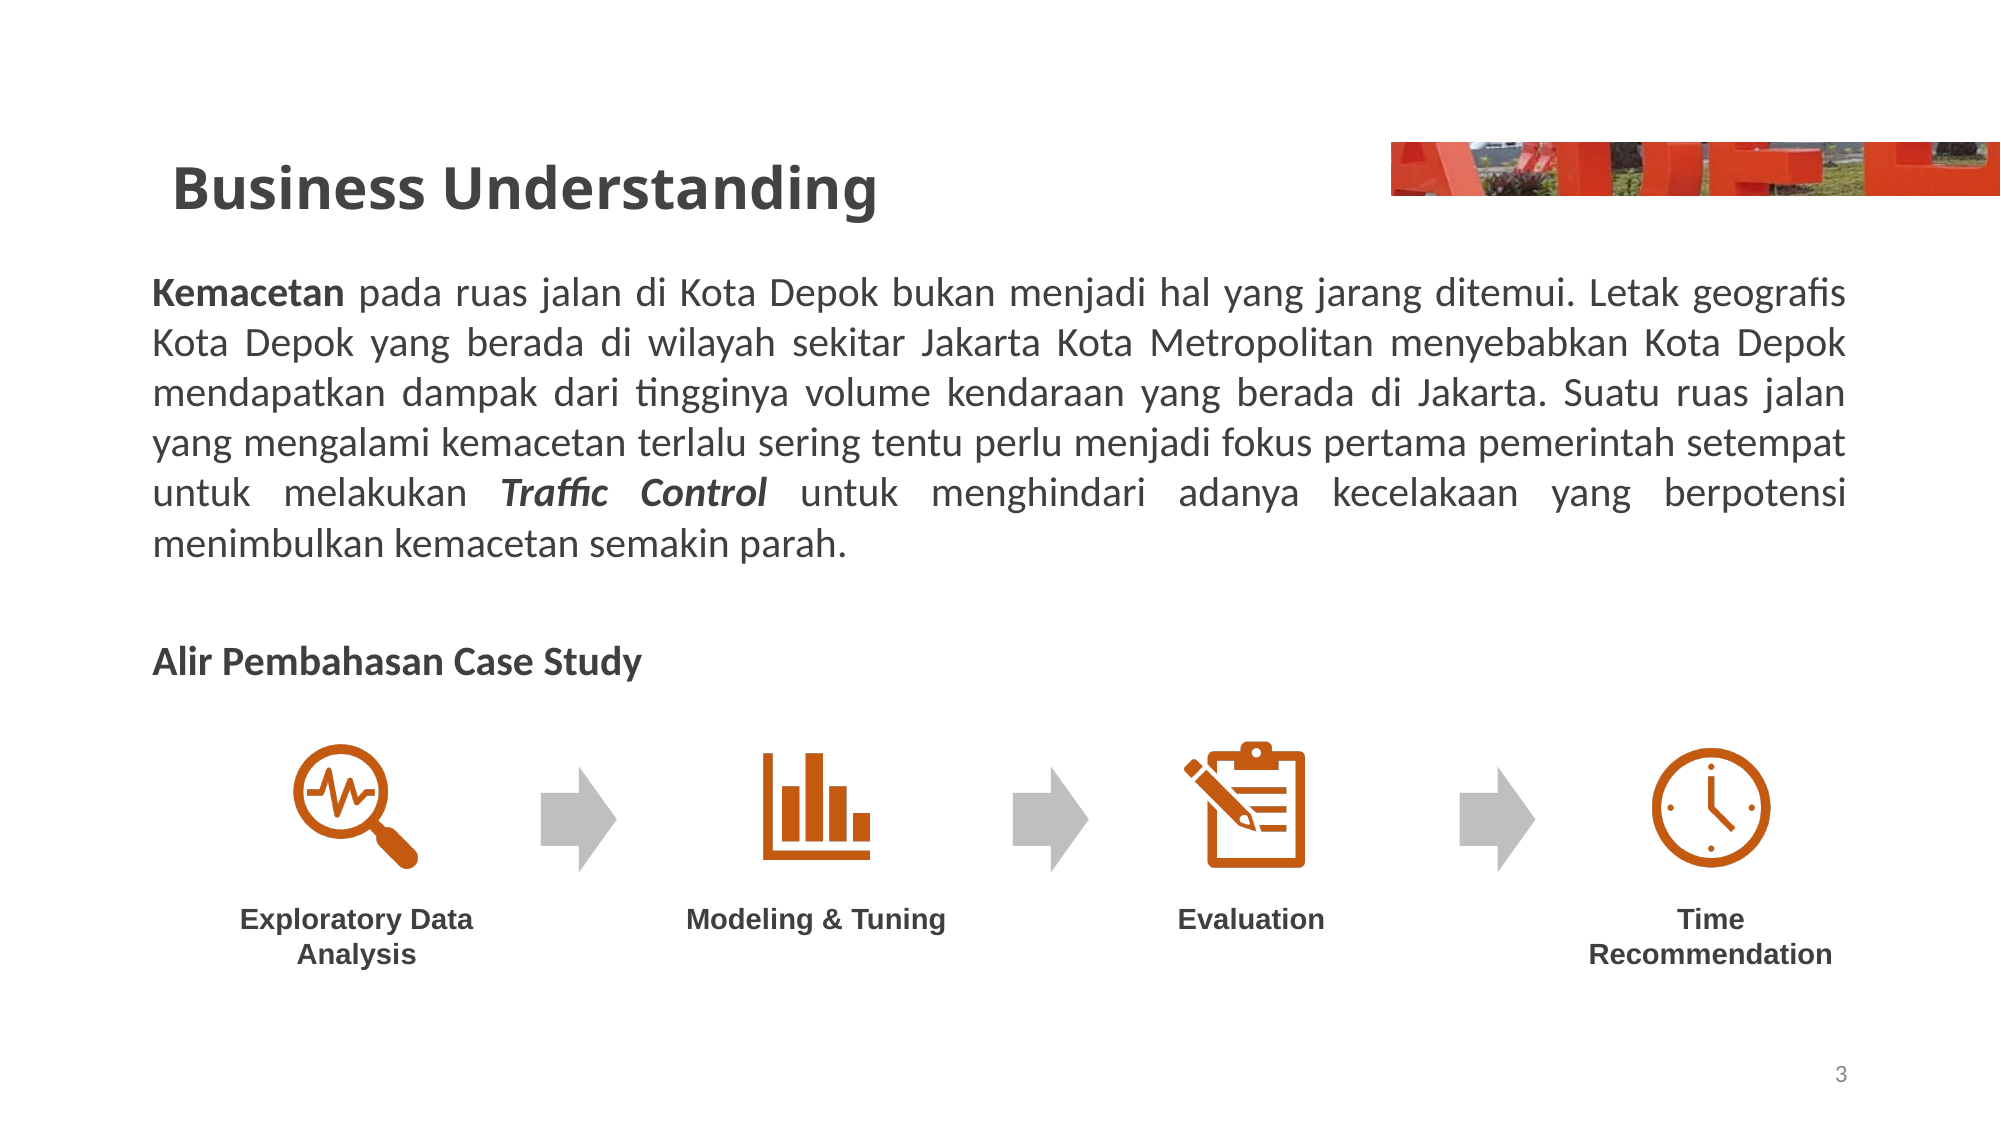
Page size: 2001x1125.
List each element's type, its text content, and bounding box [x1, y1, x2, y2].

slide_number 3 [1412, 1042, 1863, 1103]
title Business Understanding [137, 59, 1863, 278]
picture [1391, 142, 2000, 197]
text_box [204, 729, 1863, 979]
text_box Alir Pembahasan Case Study [137, 626, 1138, 692]
list Kemacetan pada ruas jalan di Kota Depok bukan menjadi hal yang jarang ditemui. Letak geografis Kota Depok yang berada di wilayah sekitar Jakarta Kota Metropolitan menyebabkan Kota Depok mendapatkan dampak dari tingginya volume kendaraan yang berada di Jakarta. Suatu ruas jalan yang mengalami kemacetan terlalu sering tentu perlu menjadi fokus pertama pemerintah setempat untuk melakukan Traffic Control untuk menghindari adanya kecelakaan yang berpotensi menimbulkan kemacetan semakin parah. [137, 278, 1863, 866]
